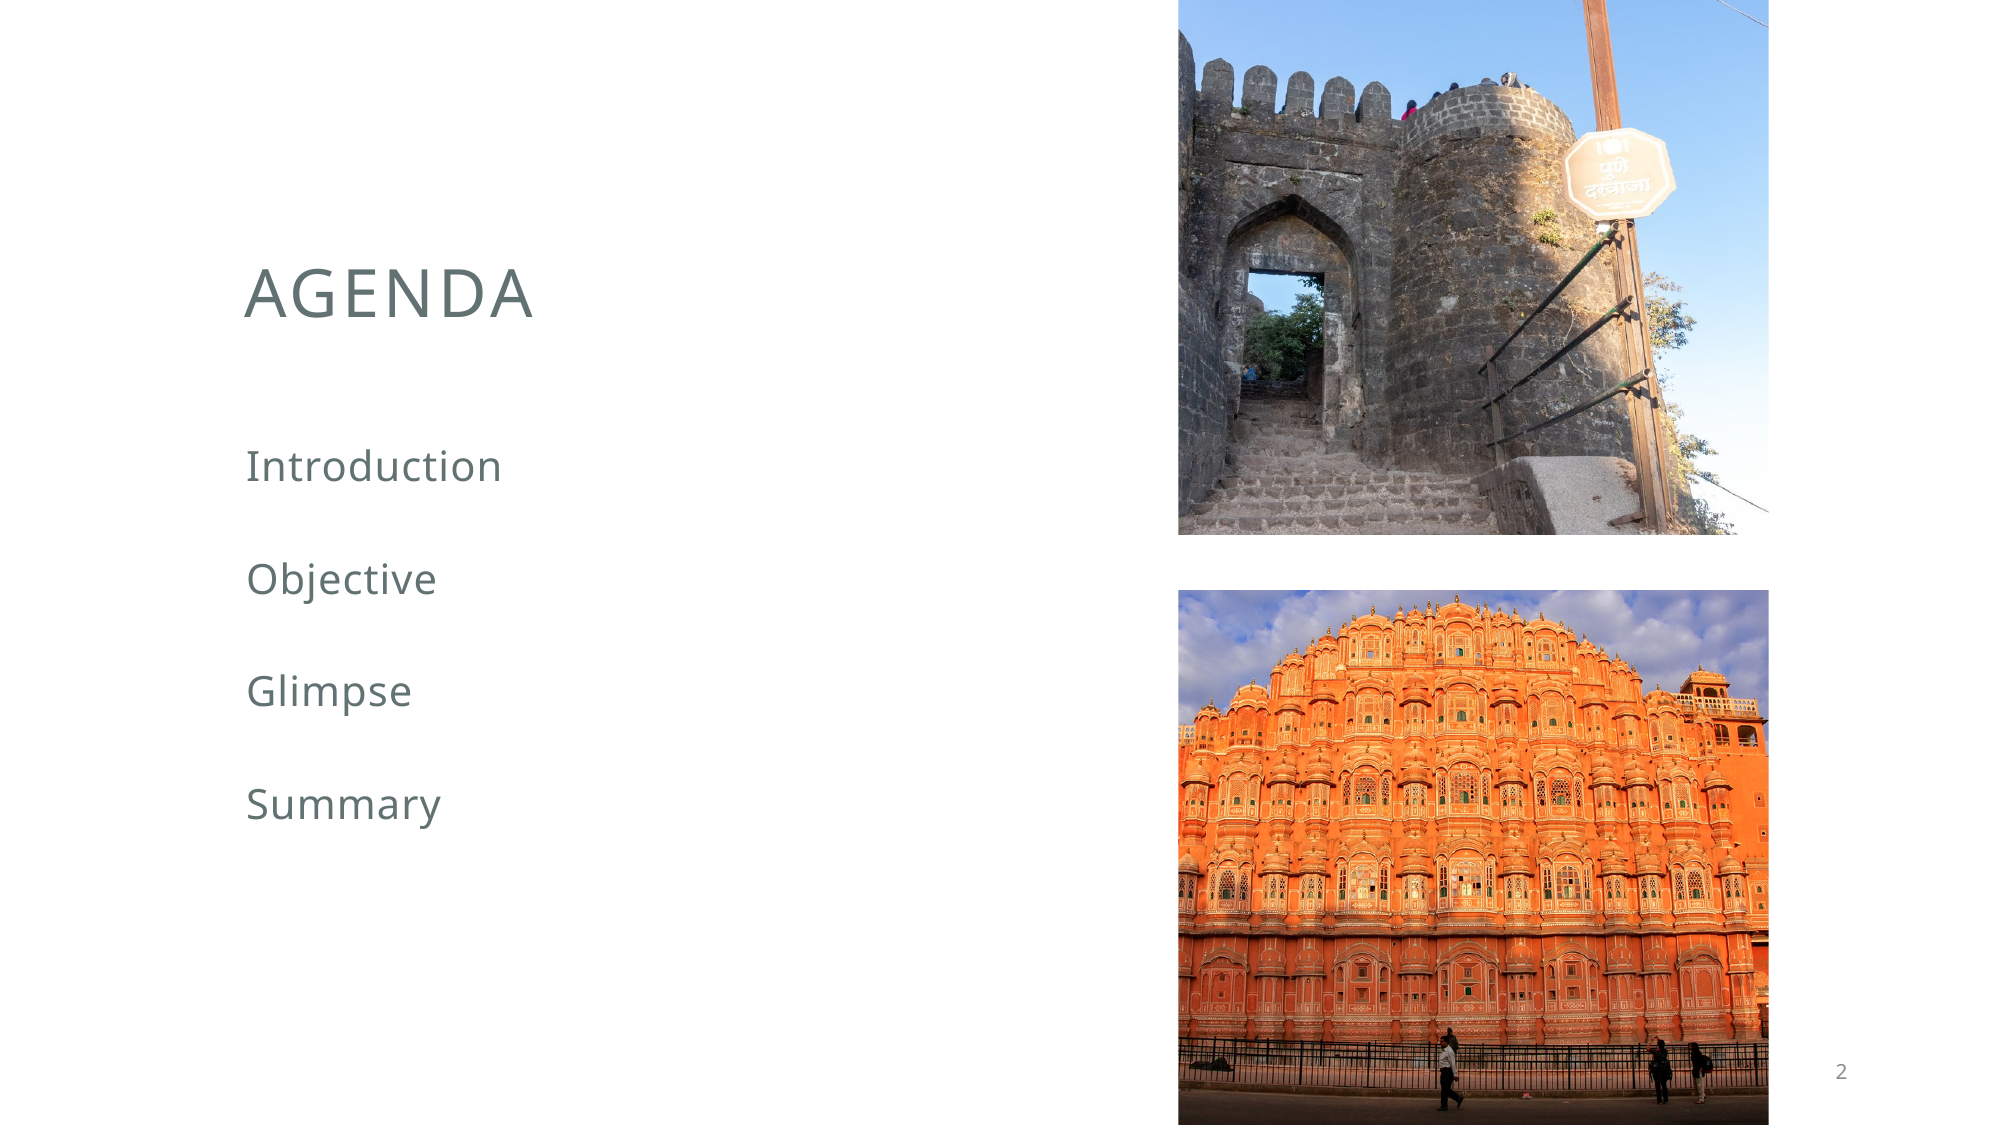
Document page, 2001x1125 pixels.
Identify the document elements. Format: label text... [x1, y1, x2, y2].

list Introduction​ Objective Glimpse Summary​ [231, 382, 898, 900]
picture [1178, 590, 1769, 1125]
slide_number 2 [1769, 1042, 1863, 1103]
title Agenda [229, 154, 1000, 339]
picture [1178, 0, 1769, 535]
